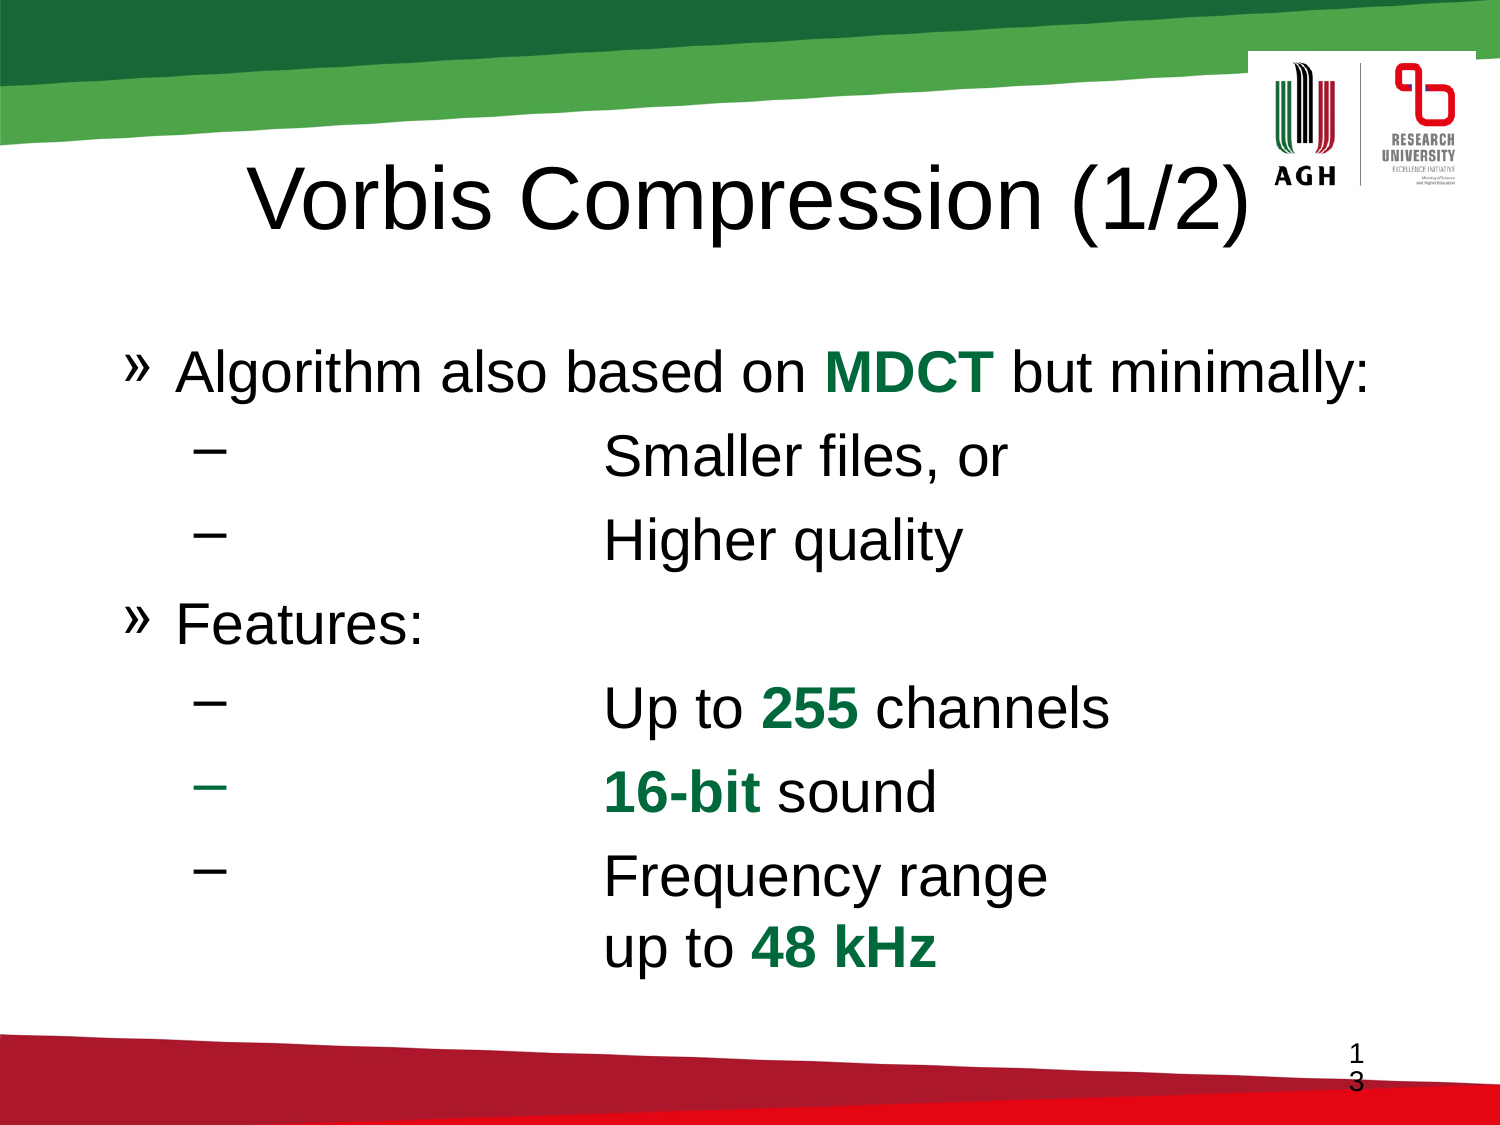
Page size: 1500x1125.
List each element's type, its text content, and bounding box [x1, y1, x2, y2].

picture [0, 0, 1500, 1125]
slide_number 13 [1340, 1025, 1389, 1075]
text_box [52, 1017, 305, 1085]
title Vorbis Compression (1/2) [112, 99, 1389, 288]
list Algorithm also based on MDCT but minimally: Smaller files, or Higher quality Features: Up to 255 channels 16-bit sound Frequency range up to 48 kHz [112, 325, 1389, 1001]
